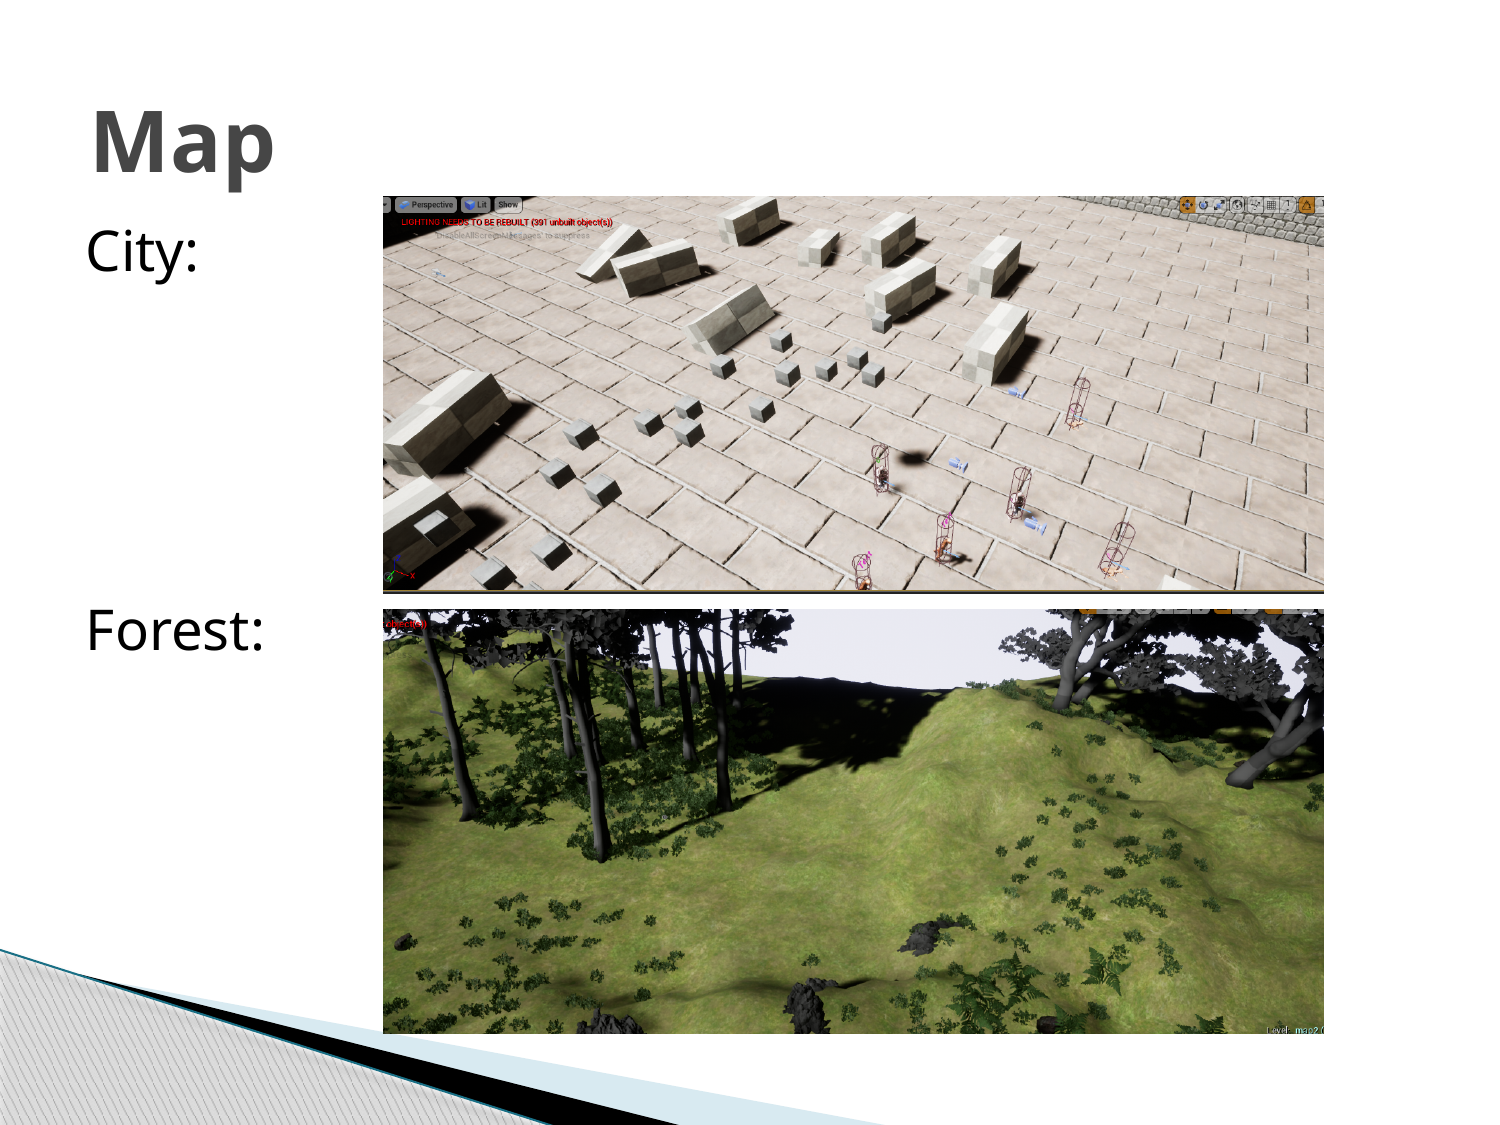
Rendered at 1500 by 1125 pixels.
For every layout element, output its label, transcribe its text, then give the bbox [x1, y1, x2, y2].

title Map [75, 45, 1425, 233]
picture [383, 609, 1324, 1034]
picture [383, 195, 1324, 594]
list City: Forest: [53, 208, 349, 1012]
